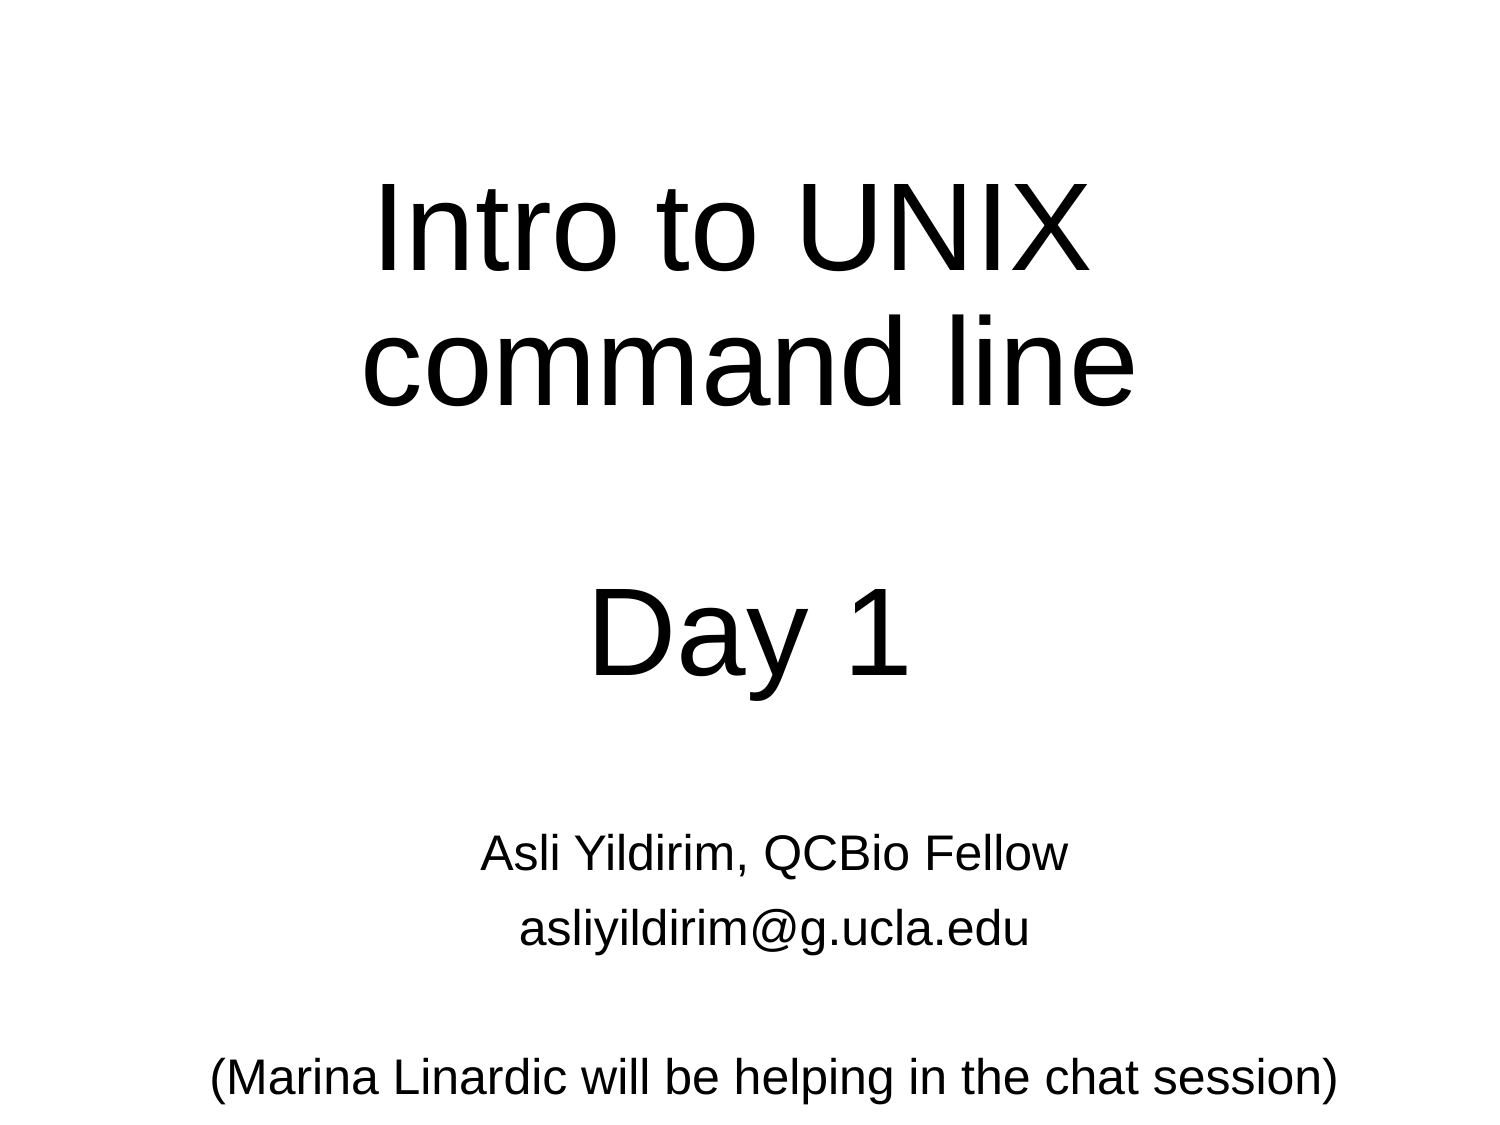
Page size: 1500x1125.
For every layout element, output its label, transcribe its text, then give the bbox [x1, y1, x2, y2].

subtitle Asli Yildirim, QCBio Fellow asliyildirim@g.ucla.edu (Marina Linardic will be helping in the chat session) [187, 819, 1362, 1092]
title Intro to UNIX command line Day 1 [112, 318, 1388, 711]
